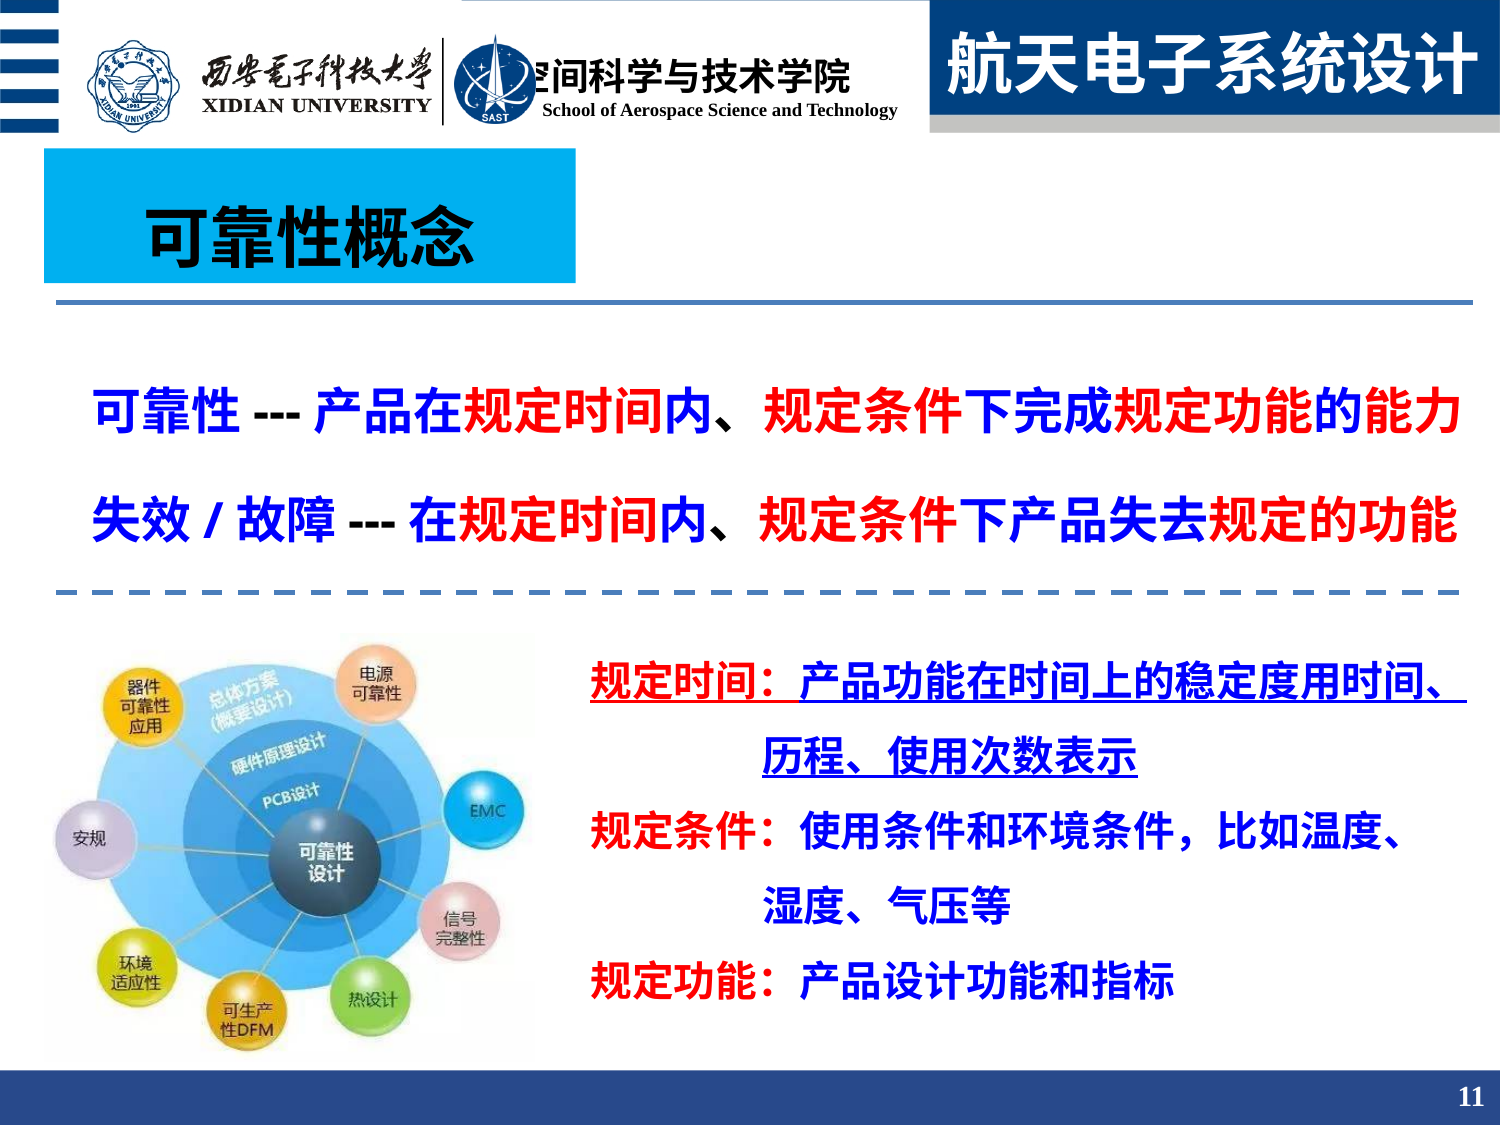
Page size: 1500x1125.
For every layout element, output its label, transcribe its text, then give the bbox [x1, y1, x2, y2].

text_box 可靠性---产品在规定时间内、规定条件下完成规定功能的能力 [76, 342, 1500, 447]
text_box 失效/故障---在规定时间内、规定条件下产品失去规定的功能 [76, 450, 1500, 556]
text_box 可靠性概念 [44, 148, 576, 284]
text_box 航天电子系统设计 [927, 5, 1500, 119]
text_box 规定时间：产品功能在时间上的稳定度用时间、 历程、使用次数表示 规定条件：使用条件和环境条件，比如温度、 湿度、气压等 规定功能：产品设计功能和指标 [575, 622, 1500, 1013]
picture [930, 0, 1500, 5]
picture [0, 0, 1500, 1070]
